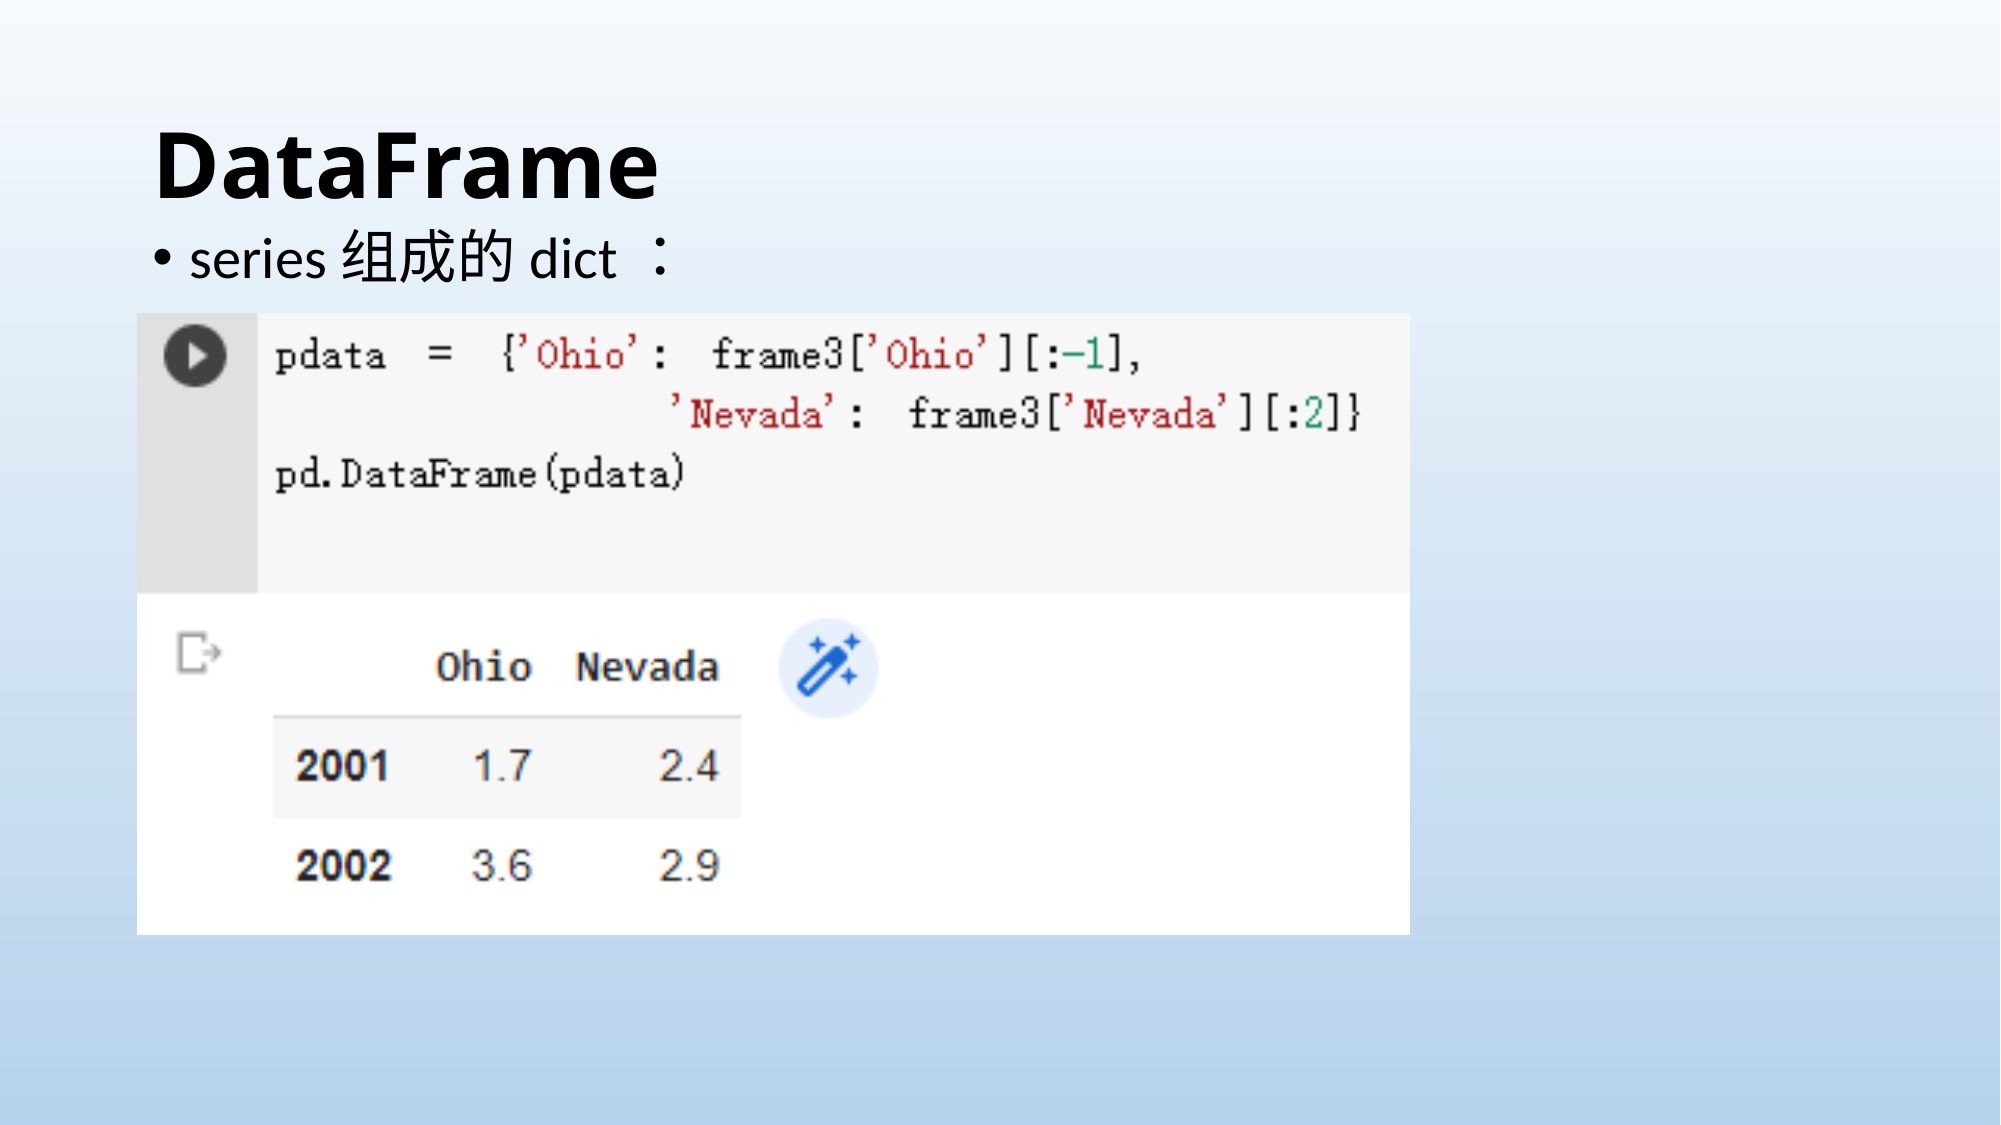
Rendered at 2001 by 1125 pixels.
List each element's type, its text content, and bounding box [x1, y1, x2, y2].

title DataFrame [137, 59, 1863, 220]
list series组成的dict： [137, 220, 1863, 935]
picture [137, 313, 1410, 935]
